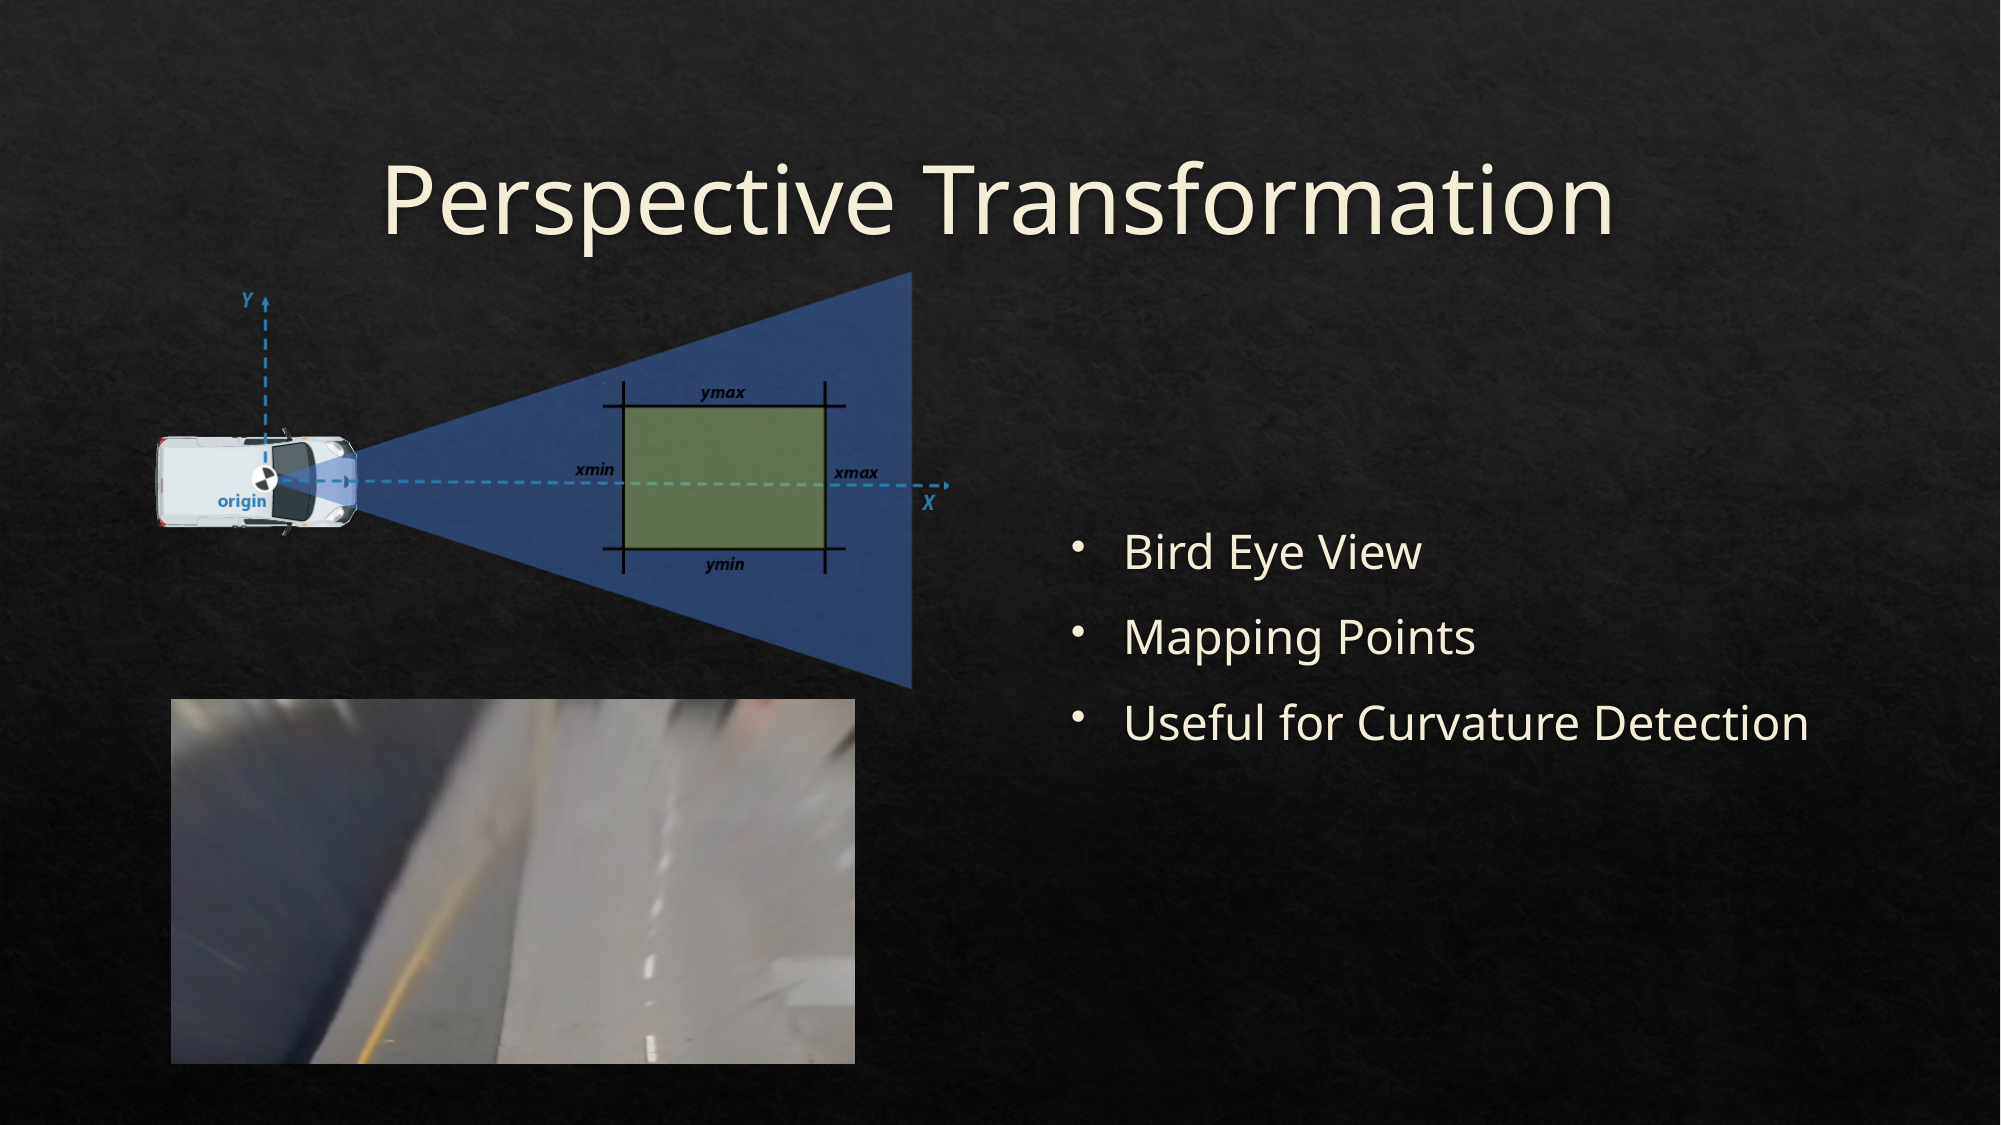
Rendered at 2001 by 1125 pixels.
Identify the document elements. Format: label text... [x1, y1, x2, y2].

title Perspective Transformation [149, 99, 1849, 307]
list Bird Eye View Mapping Points Useful for Curvature Detection [1051, 508, 1849, 802]
picture [171, 698, 856, 1064]
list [151, 269, 949, 690]
